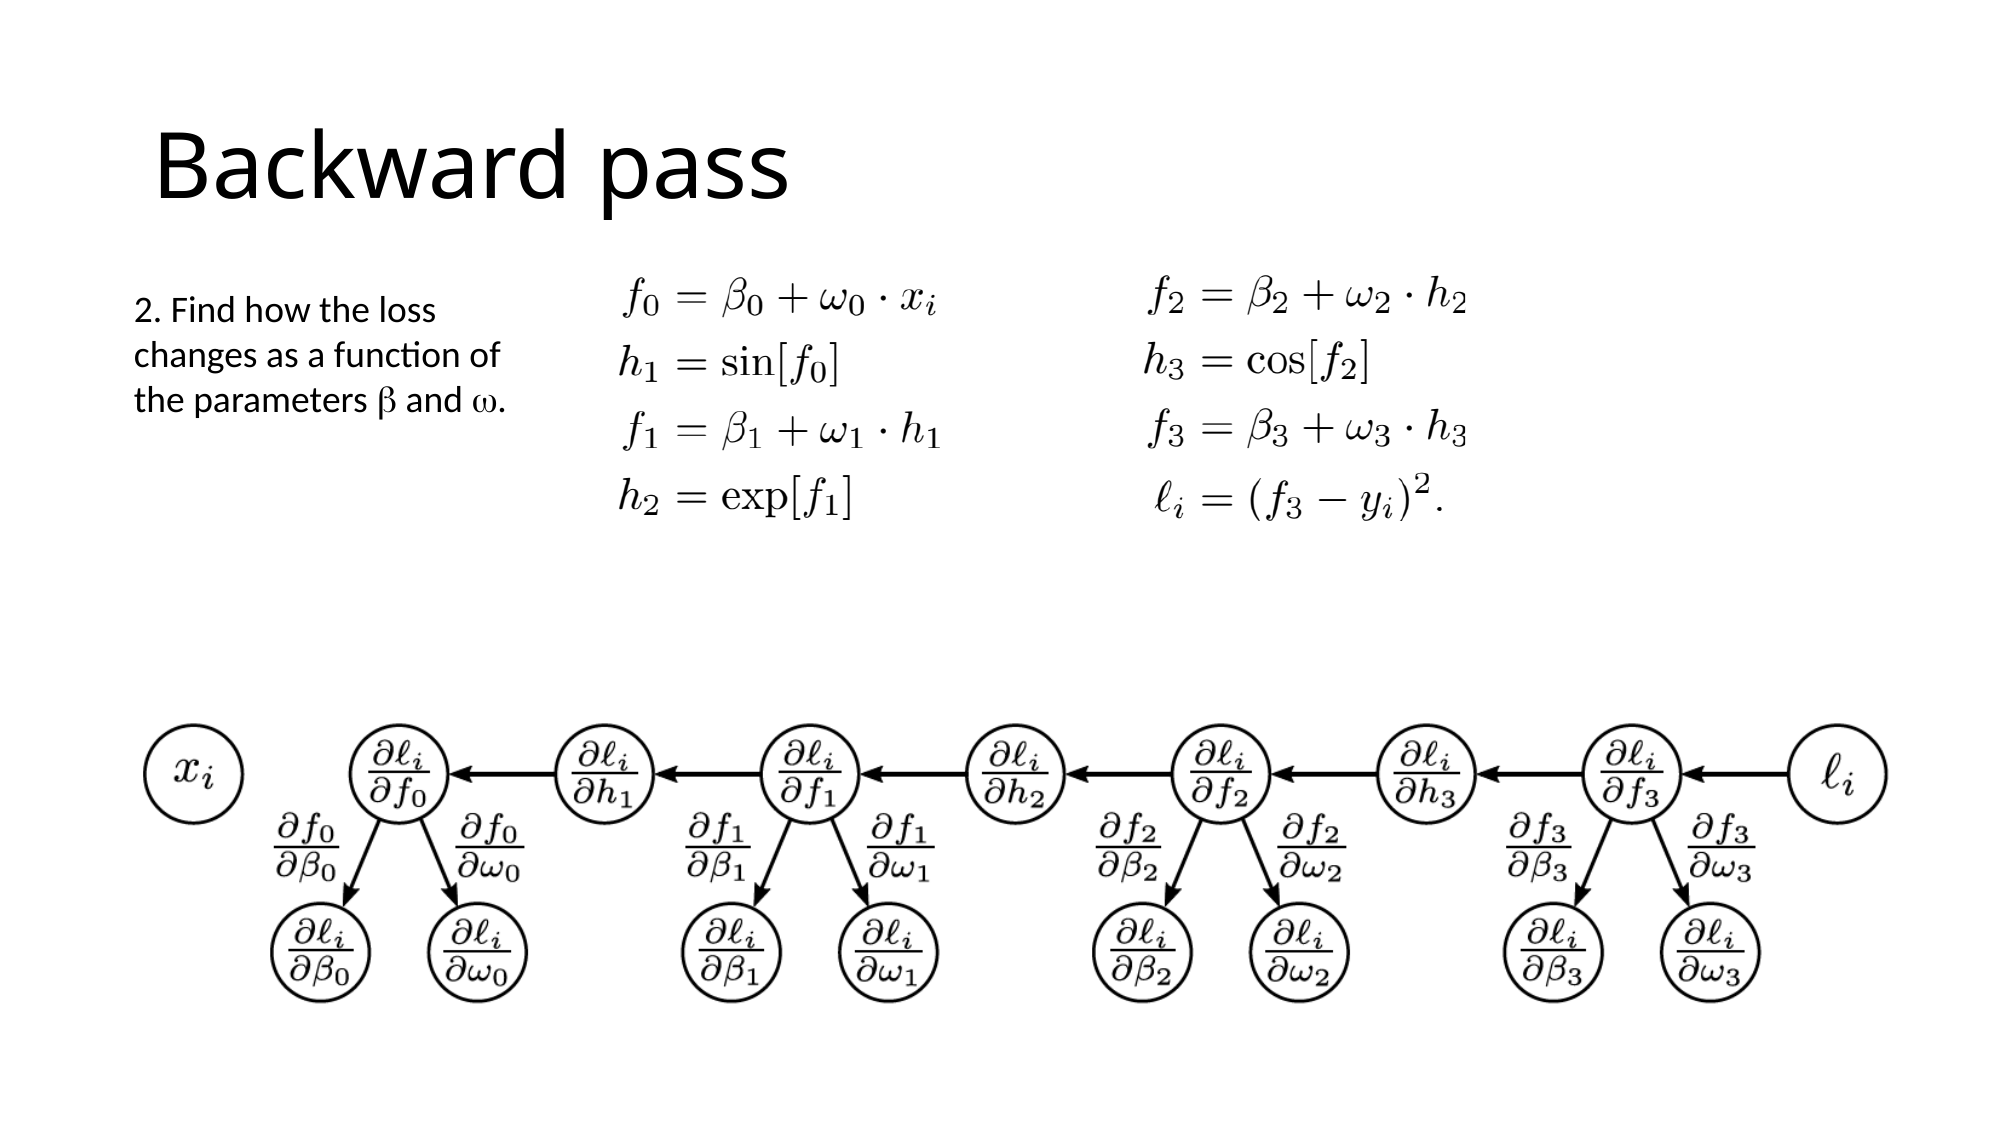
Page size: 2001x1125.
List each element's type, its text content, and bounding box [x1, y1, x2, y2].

picture [618, 277, 940, 540]
title Backward pass [137, 59, 1863, 278]
picture [119, 721, 1919, 1012]
picture [1143, 258, 1466, 521]
text_box 2. Find how the loss changes as a function of the parameters b and w. [119, 277, 544, 427]
